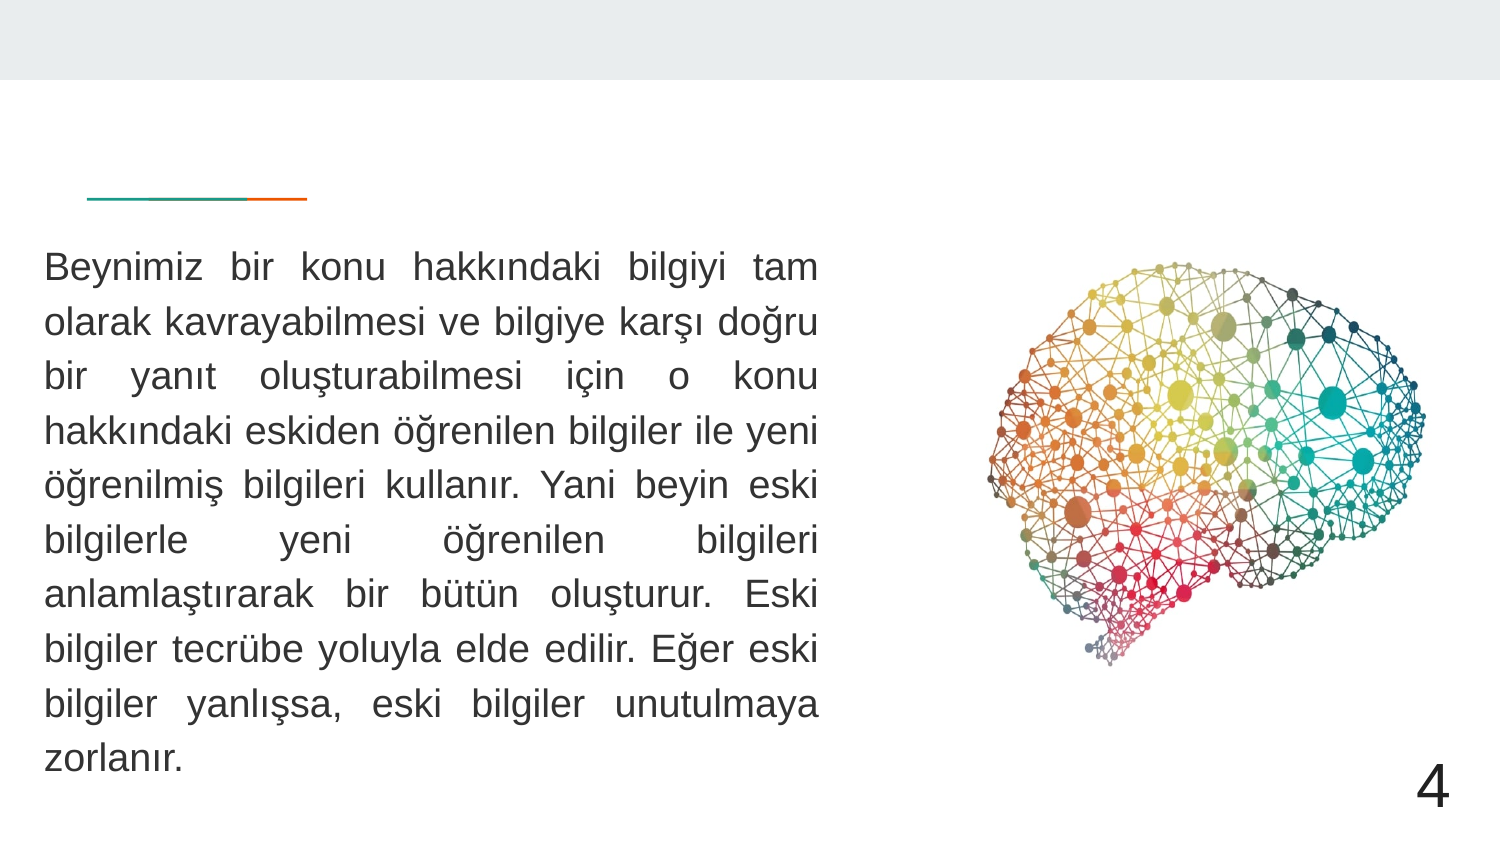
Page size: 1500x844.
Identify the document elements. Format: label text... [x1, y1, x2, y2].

picture [913, 236, 1483, 689]
text_box 4 [1401, 729, 1490, 835]
list Beynimiz bir konu hakkındaki bilgiyi tam olarak kavrayabilmesi ve bilgiye karşı doğru bir yanıt oluşturabilmesi için o konu hakkındaki eskiden öğrenilen bilgiler ile yeni öğrenilmiş bilgileri kullanır. Yani beyin eski bilgilerle yeni öğrenilen bilgileri anlamlaştırarak bir bütün oluşturur. Eski bilgiler tecrübe yoluyla elde edilir. Eğer eski bilgiler yanlışsa, eski bilgiler unutulmaya zorlanır. [28, 218, 835, 804]
